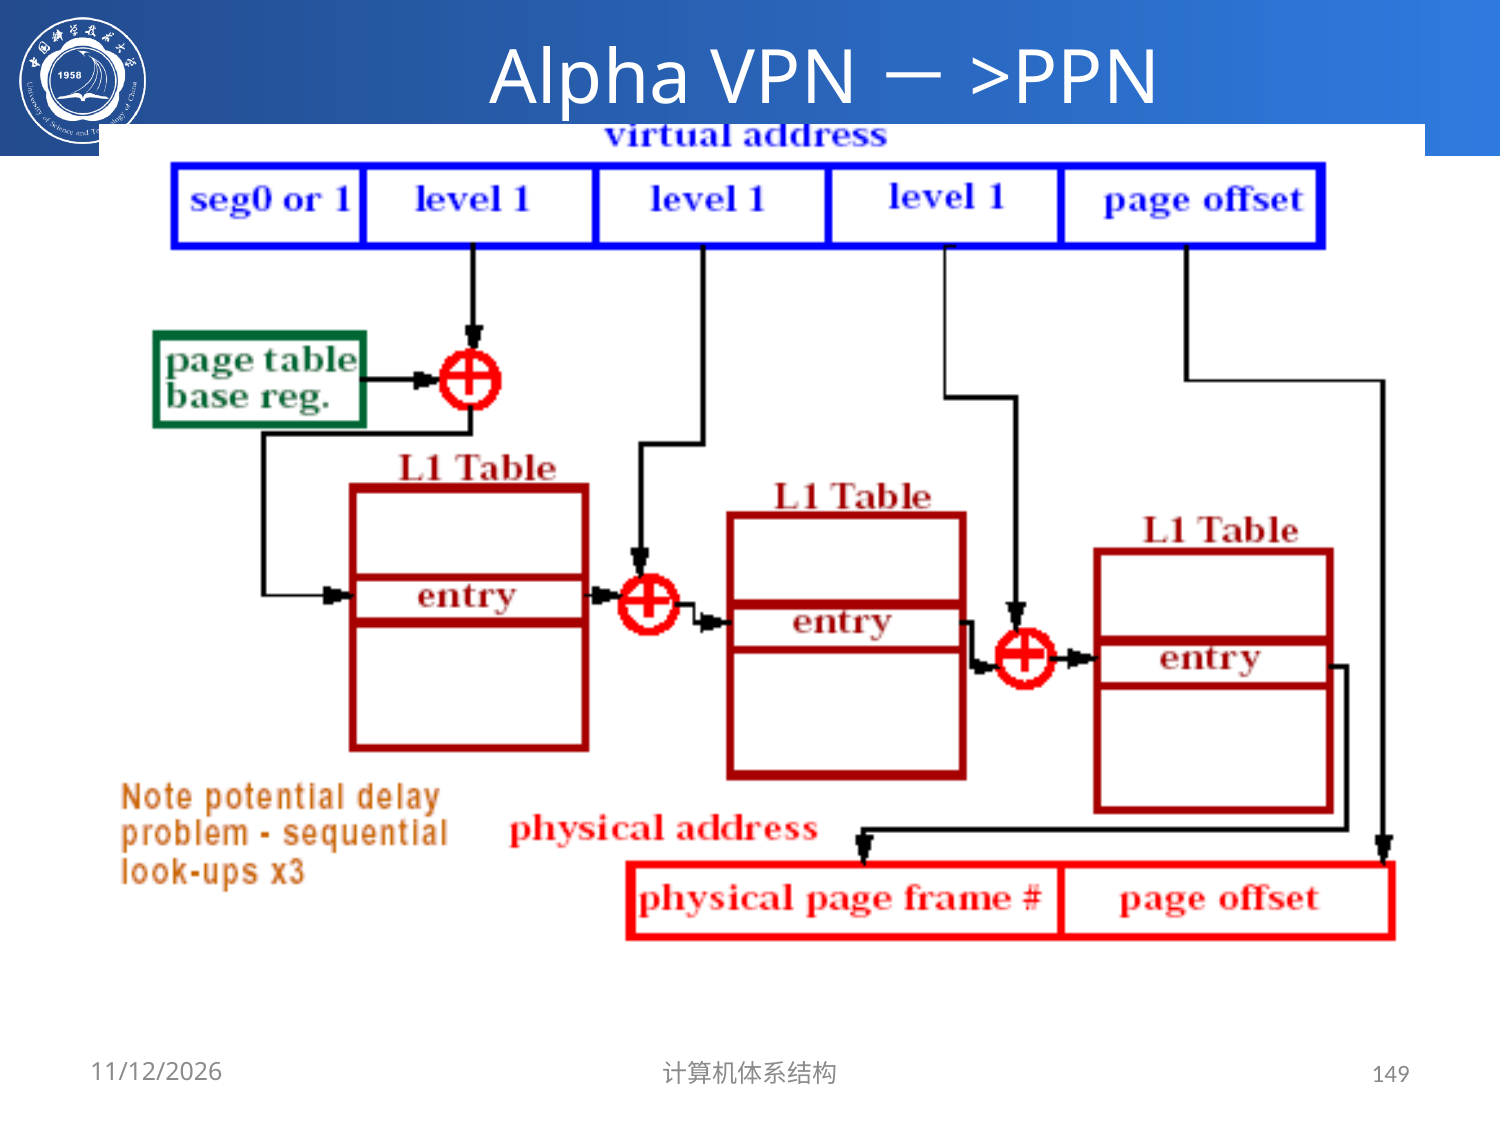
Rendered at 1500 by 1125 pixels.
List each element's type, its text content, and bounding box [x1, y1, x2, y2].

title Alpha VPN－>PPN [150, 0, 1500, 148]
slide_number 149 [1074, 1042, 1425, 1103]
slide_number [75, 1042, 425, 1103]
footer 计算机体系结构 [512, 1042, 988, 1103]
picture [19, 17, 1426, 952]
